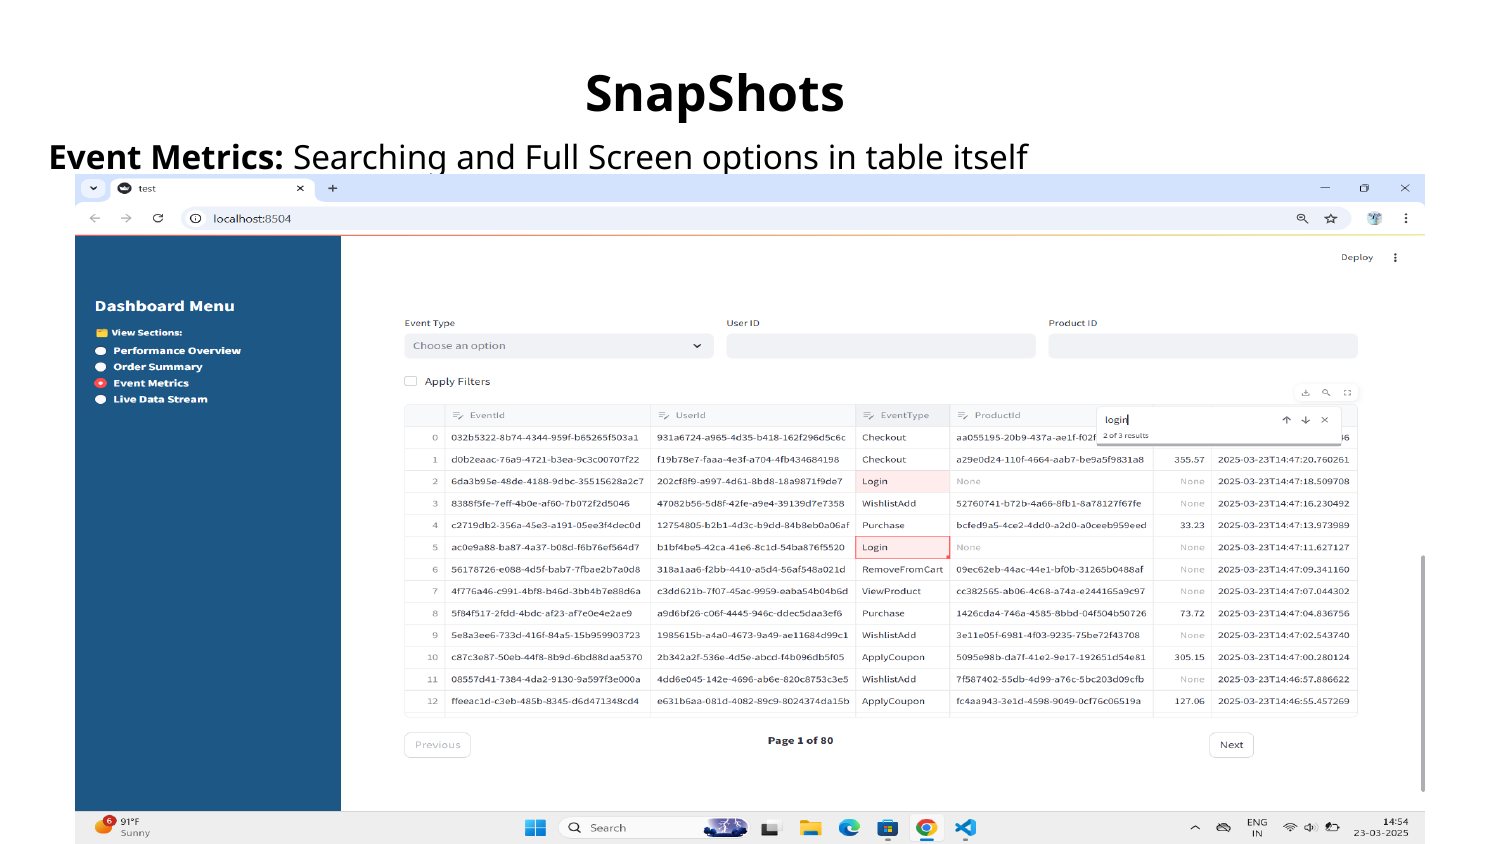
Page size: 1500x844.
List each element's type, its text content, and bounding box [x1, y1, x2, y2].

title SnapShots [40, 12, 1390, 115]
list Event Metrics: Searching and Full Screen options in table itself [33, 115, 1452, 814]
picture [74, 173, 1426, 844]
